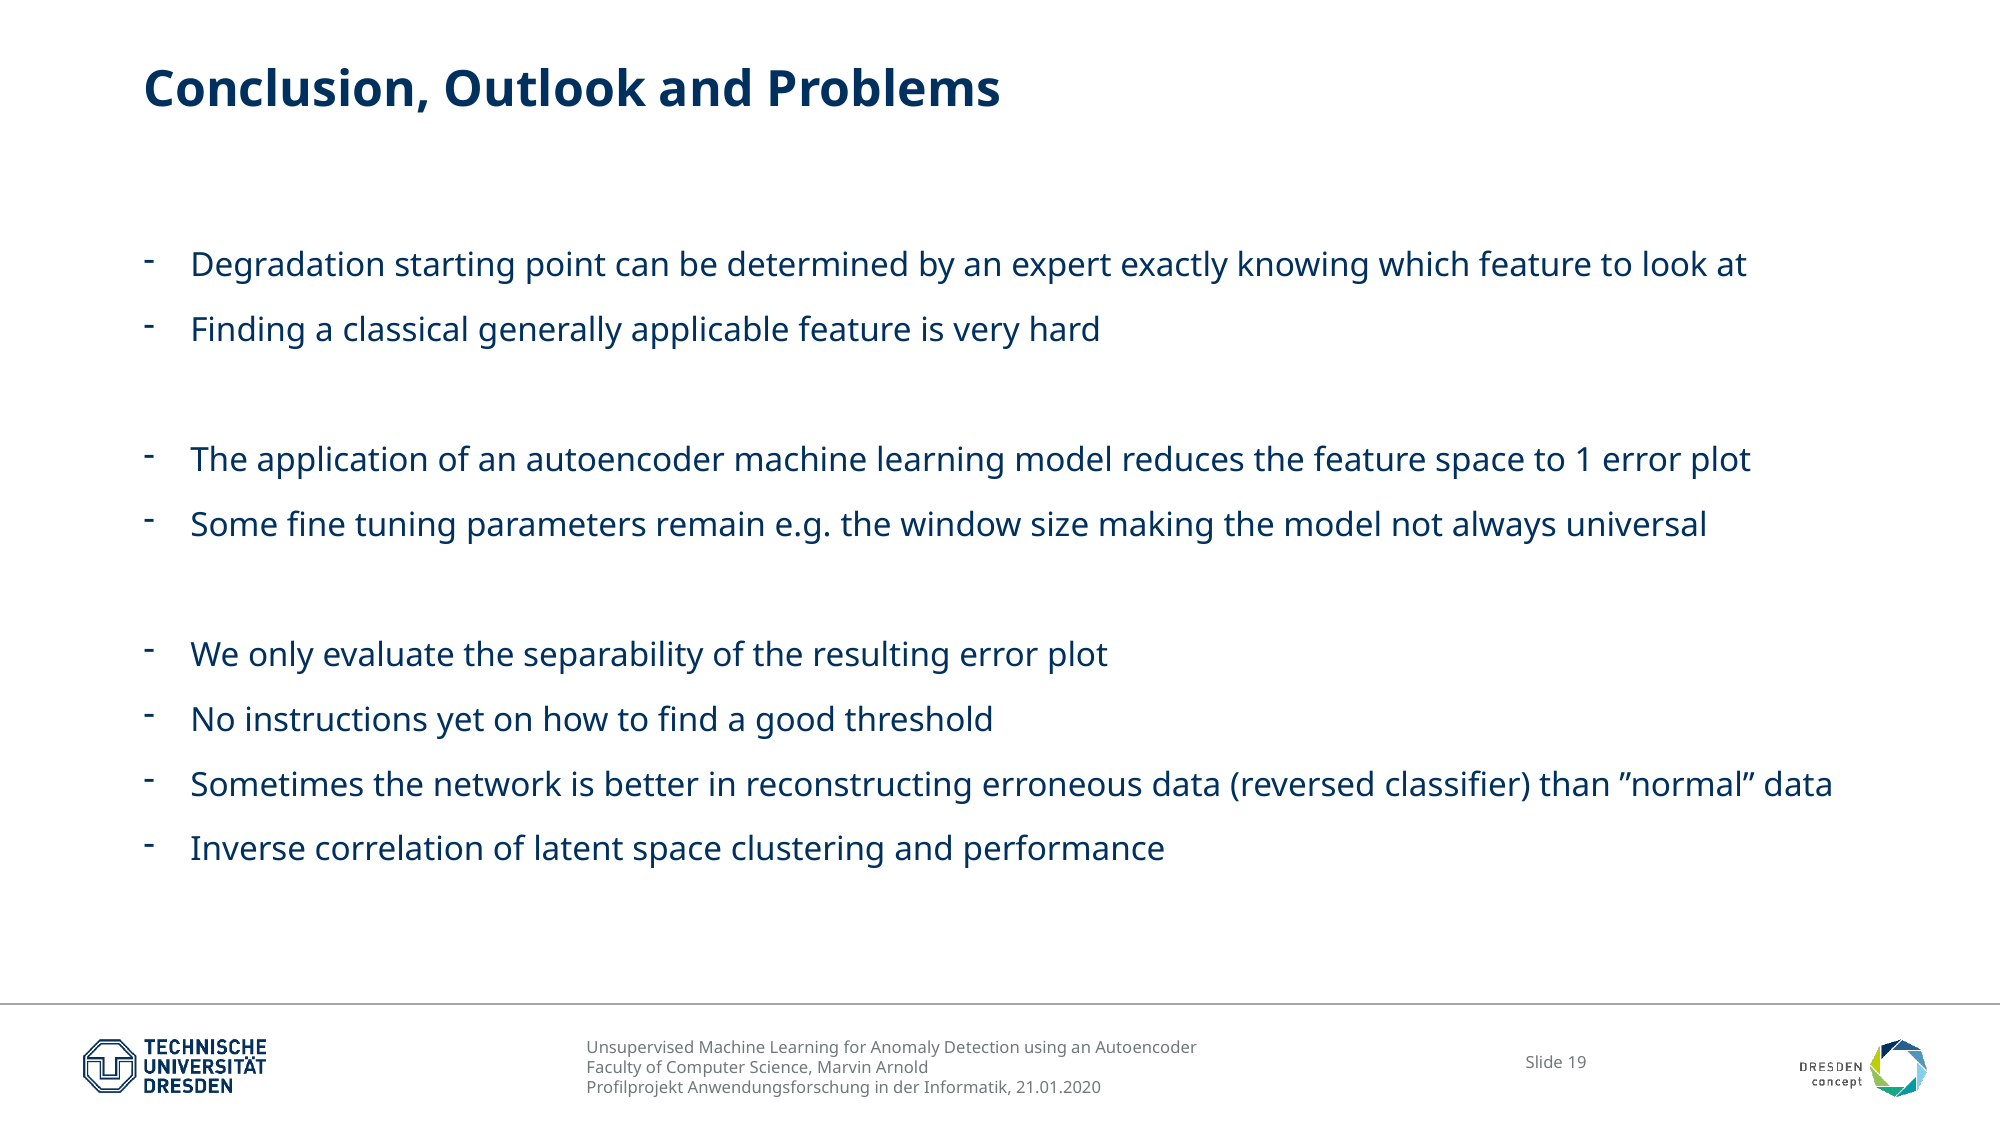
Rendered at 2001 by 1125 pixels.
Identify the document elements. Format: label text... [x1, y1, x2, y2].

list Degradation starting point can be determined by an expert exactly knowing which feature to look at Finding a classical generally applicable feature is very hard The application of an autoencoder machine learning model reduces the feature space to 1 error plot Some fine tuning parameters remain e.g. the window size making the model not always universal We only evaluate the separability of the resulting error plot No instructions yet on how to find a good threshold Sometimes the network is better in reconstructing erroneous data (reversed classifier) than ”normal” data Inverse correlation of latent space clustering and performance [143, 243, 1880, 957]
picture [83, 1039, 266, 1093]
title Conclusion, Outlook and Problems [143, 56, 1880, 169]
picture [1800, 1039, 1927, 1097]
